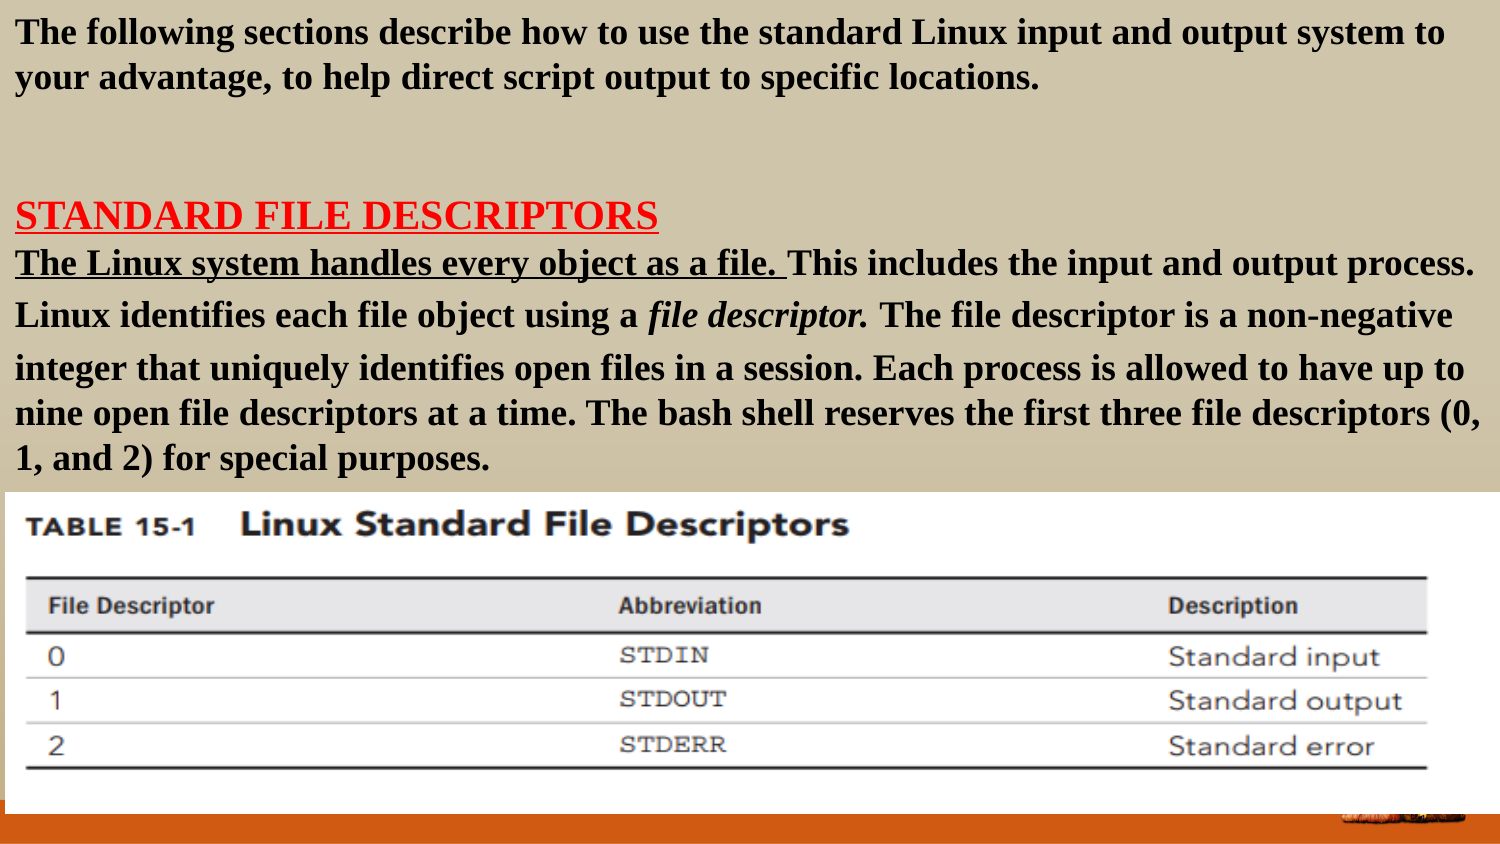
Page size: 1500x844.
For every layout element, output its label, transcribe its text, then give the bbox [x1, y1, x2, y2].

picture [5, 492, 1500, 826]
list The following sections describe how to use the standard Linux input and output system to your advantage, to help direct script output to specific locations. STANDARD FILE DESCRIPTORS The Linux system handles every object as a file. This includes the input and output process. Linux identifies each file object using a file descriptor. The file descriptor is a non-negative integer that uniquely identifies open files in a session. Each process is allowed to have up to nine open file descriptors at a time. The bash shell reserves the first three file descriptors (0, 1, and 2) for special purposes. [0, 0, 1500, 497]
